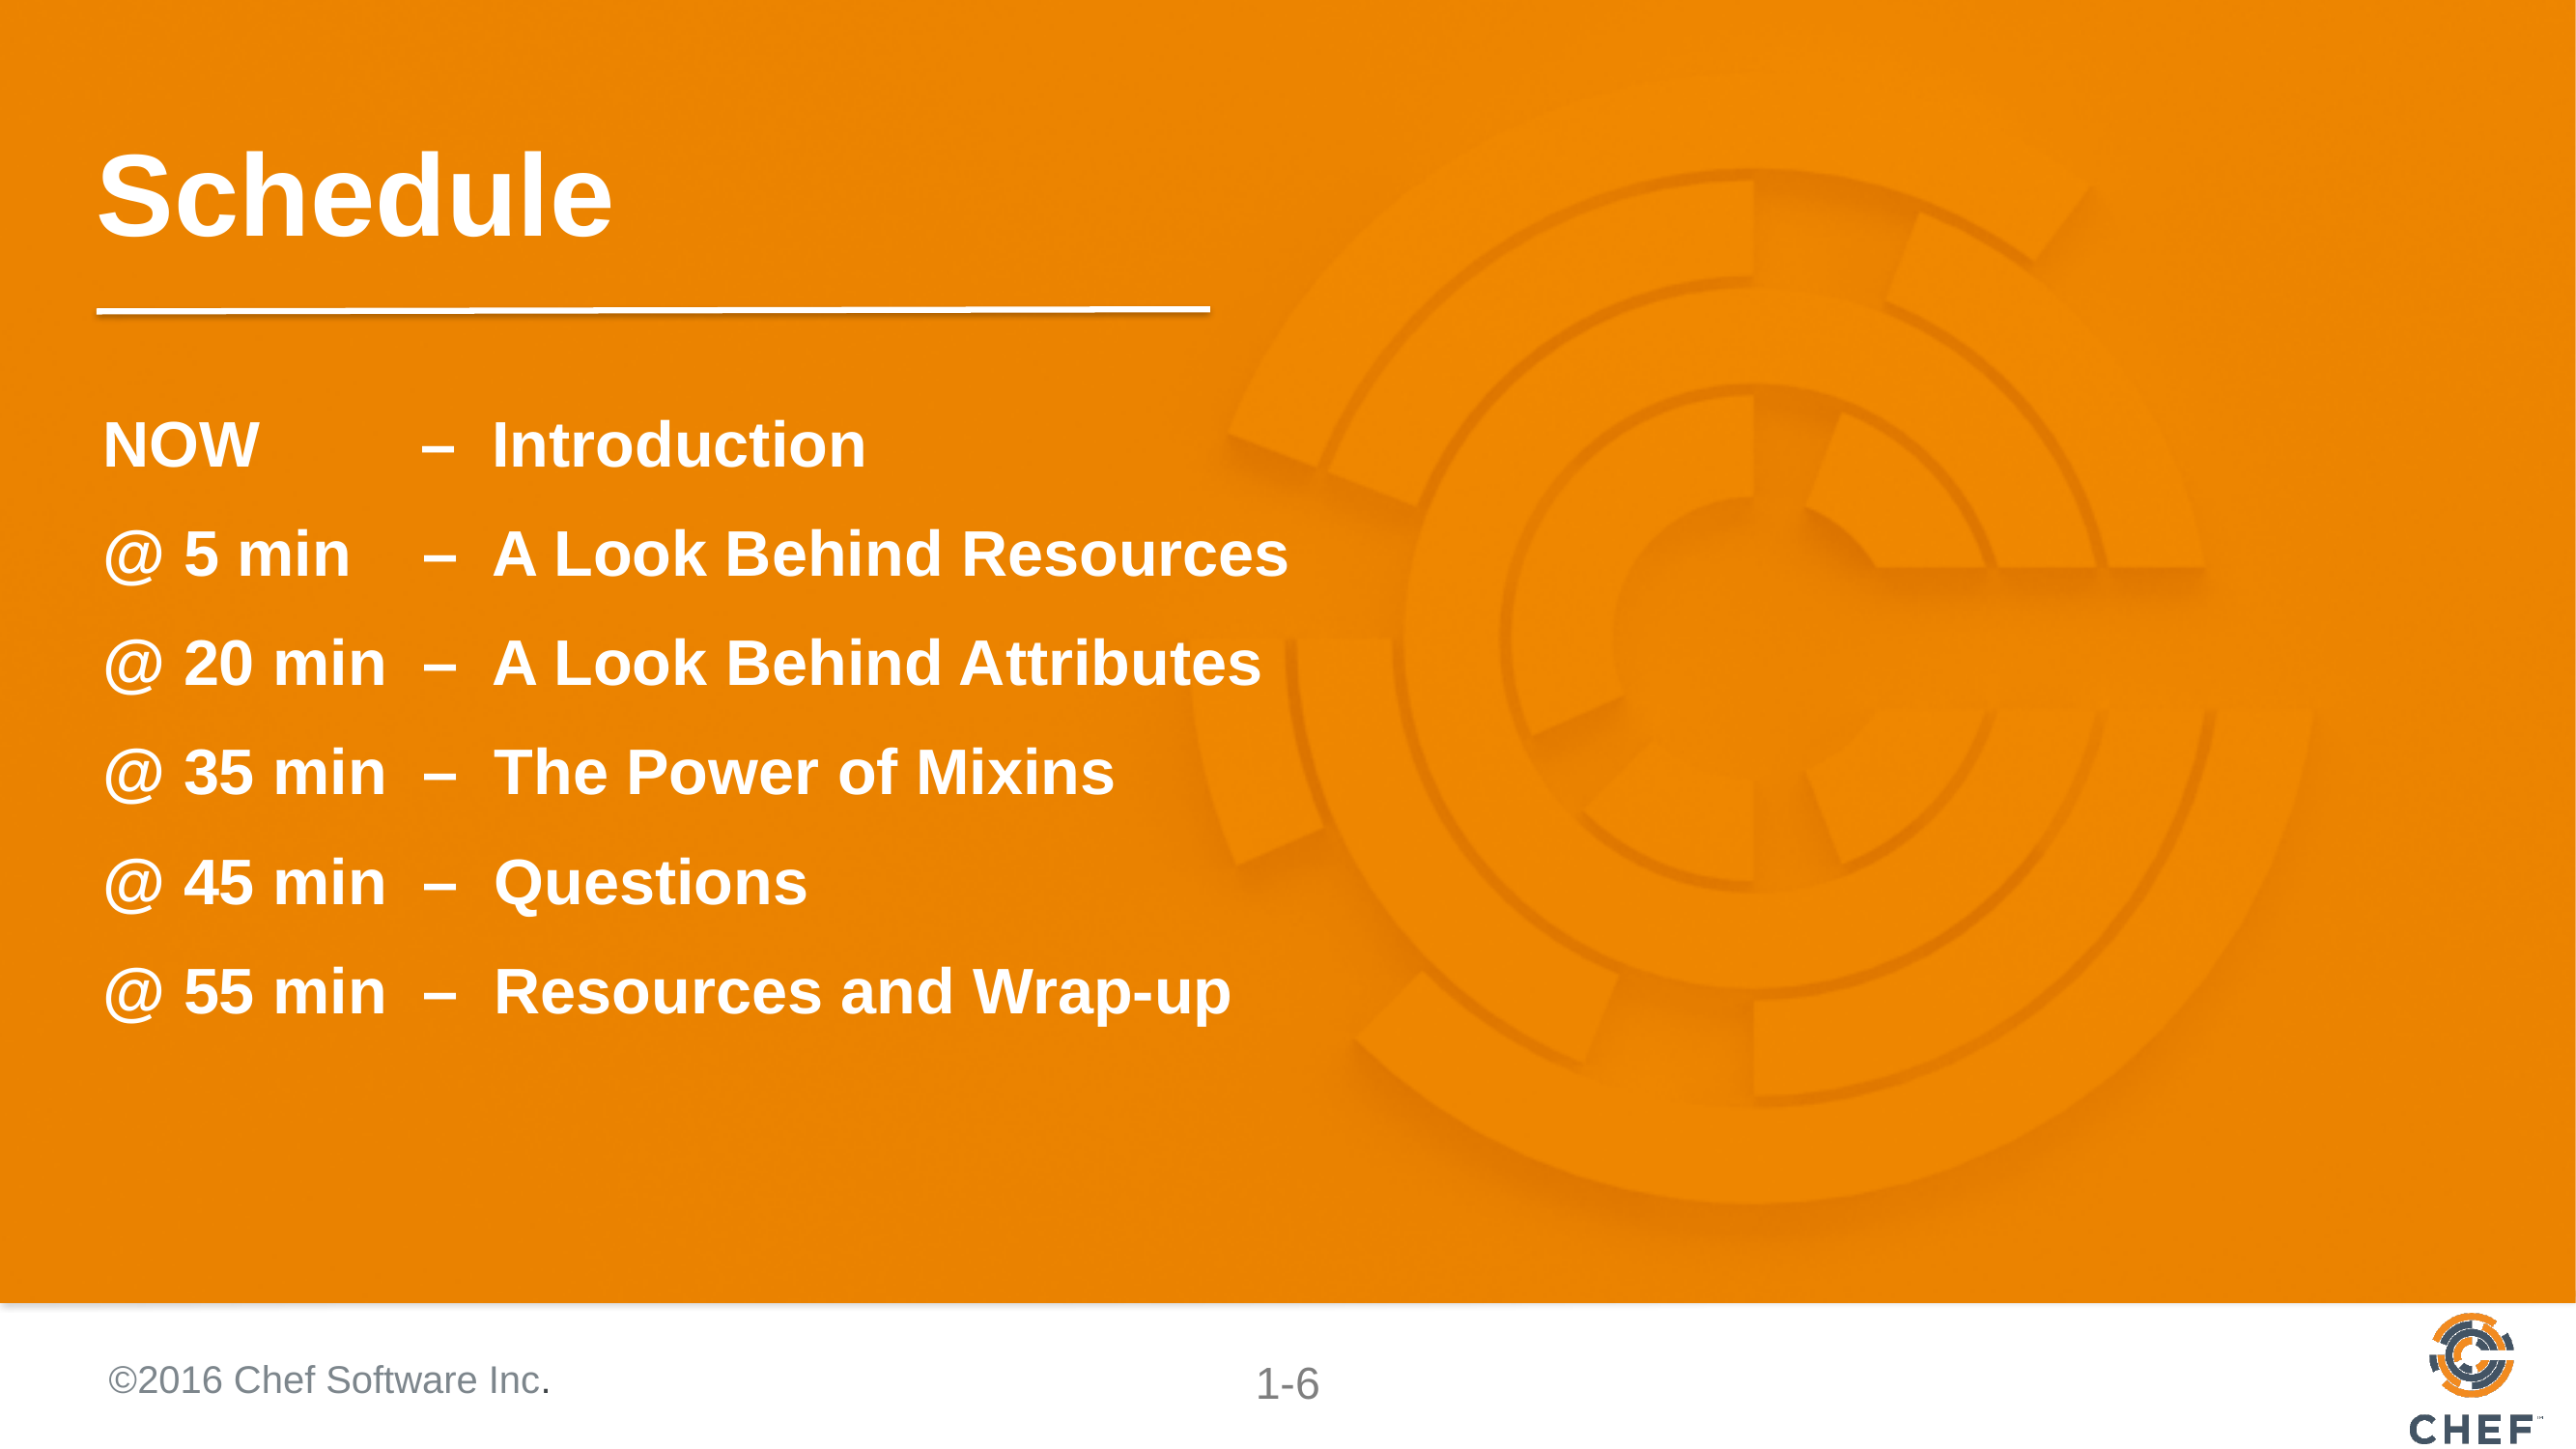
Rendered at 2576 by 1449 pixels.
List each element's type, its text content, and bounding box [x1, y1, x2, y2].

title Schedule [96, 135, 1210, 268]
picture [0, 0, 2576, 1449]
list NOW – Introduction @ 5 min – A Look Behind Resources @ 20 min – A Look Behind Attributes @ 35 min – The Power of Mixins @ 45 min – Questions @ 55 min – Resources and Wrap-up [102, 402, 1708, 1142]
